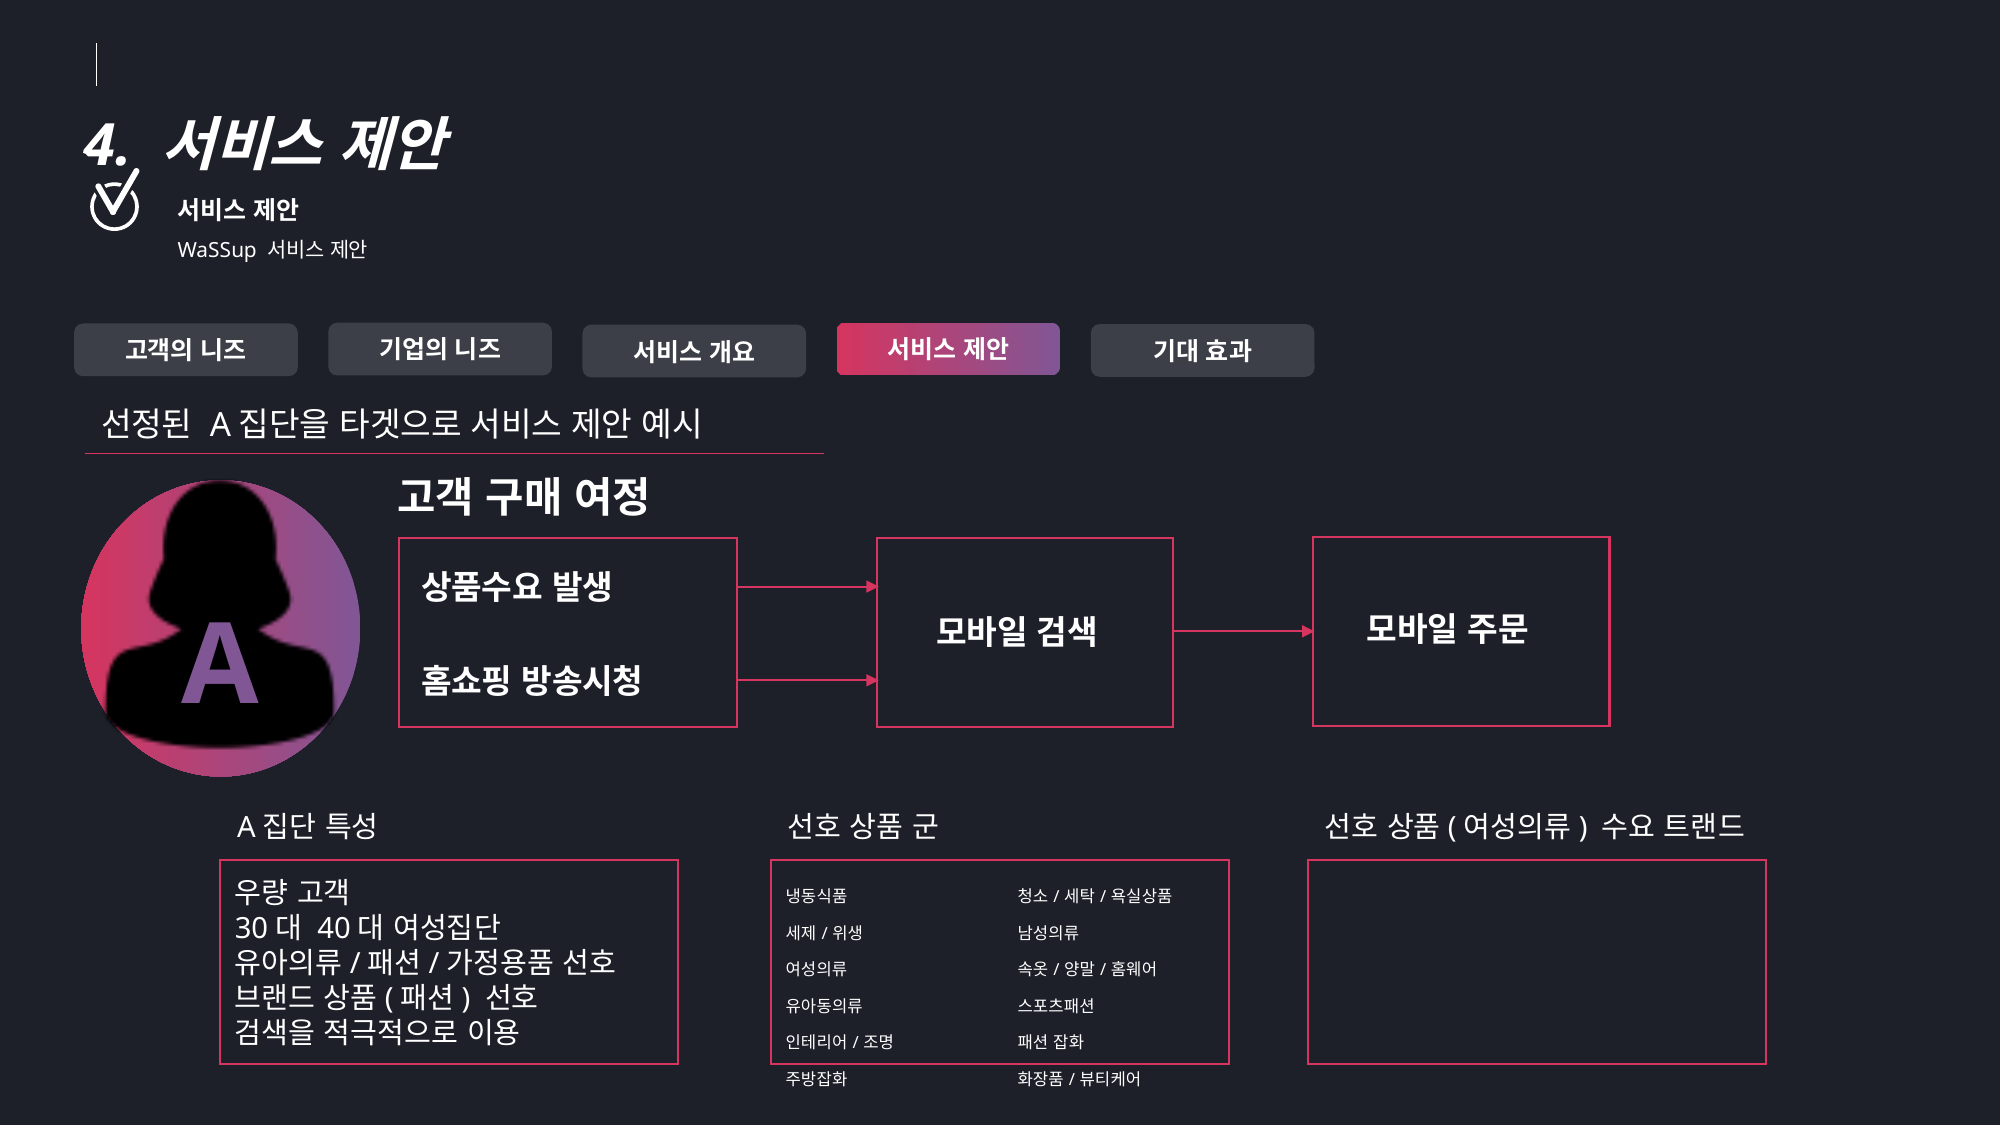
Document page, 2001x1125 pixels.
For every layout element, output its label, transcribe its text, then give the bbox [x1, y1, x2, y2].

text_box 선호 상품(여성의류) 수요 트랜드 [1306, 795, 2000, 856]
text_box 기대 효과 [1089, 323, 1316, 378]
text_box 서비스 제안 WaSSup 서비스 제안 [162, 171, 856, 269]
text_box 고객의 니즈 [73, 322, 299, 378]
text_box 4. 서비스 제안 [69, 64, 765, 185]
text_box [89, 149, 139, 231]
text_box [1312, 536, 1611, 727]
text_box 기업의 니즈 [327, 321, 554, 377]
text_box 선정된 A집단을 타겟으로 서비스 제안 예시 [84, 407, 825, 438]
text_box A집단 특성 [219, 795, 775, 856]
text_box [81, 467, 361, 777]
text_box 서비스 개요 [581, 323, 808, 379]
text_box [770, 859, 1230, 1065]
text_box [876, 537, 1174, 728]
text_box 고객 구매 여정 [379, 474, 716, 517]
text_box [1307, 859, 1767, 1065]
table_header 냉동식품 세제/위생 여성의류 유아동의류 인테리어/조명 주방잡화 [771, 864, 1002, 1078]
text_box 우량 고객 30대 40대 여성집단 유아의류/패션/가정용품 선호 브랜드 상품(패션) 선호 검색을 적극적으로 이용 [219, 859, 679, 1065]
text_box [398, 537, 738, 728]
text_box 선호 상품 군 [769, 795, 1312, 856]
table_header 청소/세탁/욕실상품 남성의류 속옷/양말/홈웨어 스포츠패션 패션 잡화 화장품/뷰티케어 [1002, 864, 1229, 1078]
text_box 서비스 제안 [835, 321, 1062, 377]
